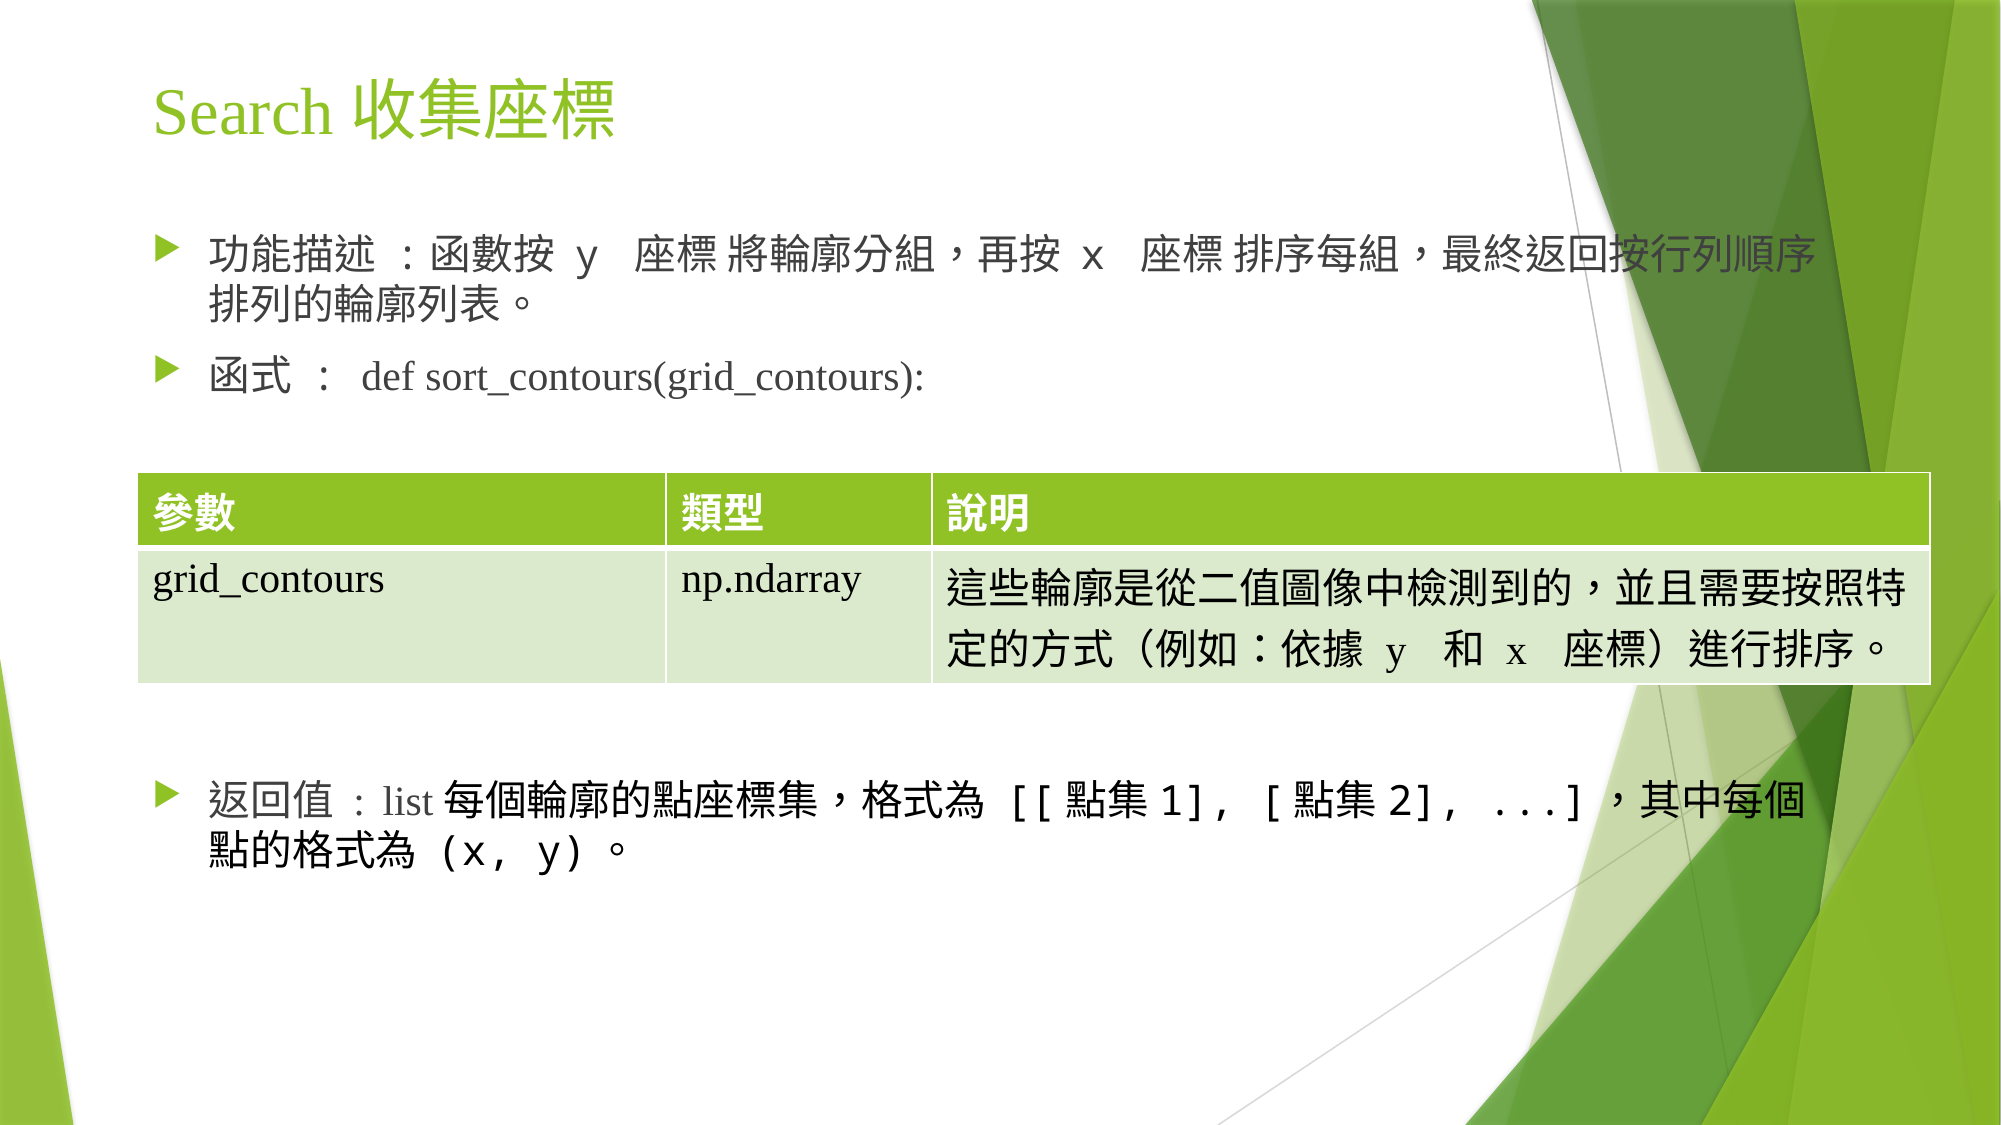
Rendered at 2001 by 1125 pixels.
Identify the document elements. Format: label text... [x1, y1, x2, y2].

table_header 說明 [933, 473, 1929, 545]
table_cell grid_contours [138, 551, 665, 683]
table_cell np.ndarray [667, 551, 931, 683]
list 功能描述 :函數按 y 座標 將輪廓分組，再按 x 座標 排序每組，最終返回按行列順序排列的輪廓列表。 函式 : def sort_contours(grid_contours): 返回值 : list每個輪廓的點座標集，格式為 [[點集1], [點集2], ...]，其中每個點的格式為 (x, y)。 [137, 685, 1863, 935]
list 功能描述 :函數按 y 座標 將輪廓分組，再按 x 座標 排序每組，最終返回按行列順序排列的輪廓列表。 函式 : def sort_contours(grid_contours): 返回值 : list每個輪廓的點座標集，格式為 [[點集1], [點集2], ...]，其中每個點的格式為 (x, y)。 [137, 220, 1863, 472]
title Search收集座標 [137, 59, 1863, 220]
table_header 類型 [667, 473, 931, 545]
table_cell 這些輪廓是從二值圖像中檢測到的，並且需要按照特定的方式（例如：依據 y 和 x 座標）進行排序。 [933, 551, 1929, 683]
table_header 參數 [138, 473, 665, 545]
